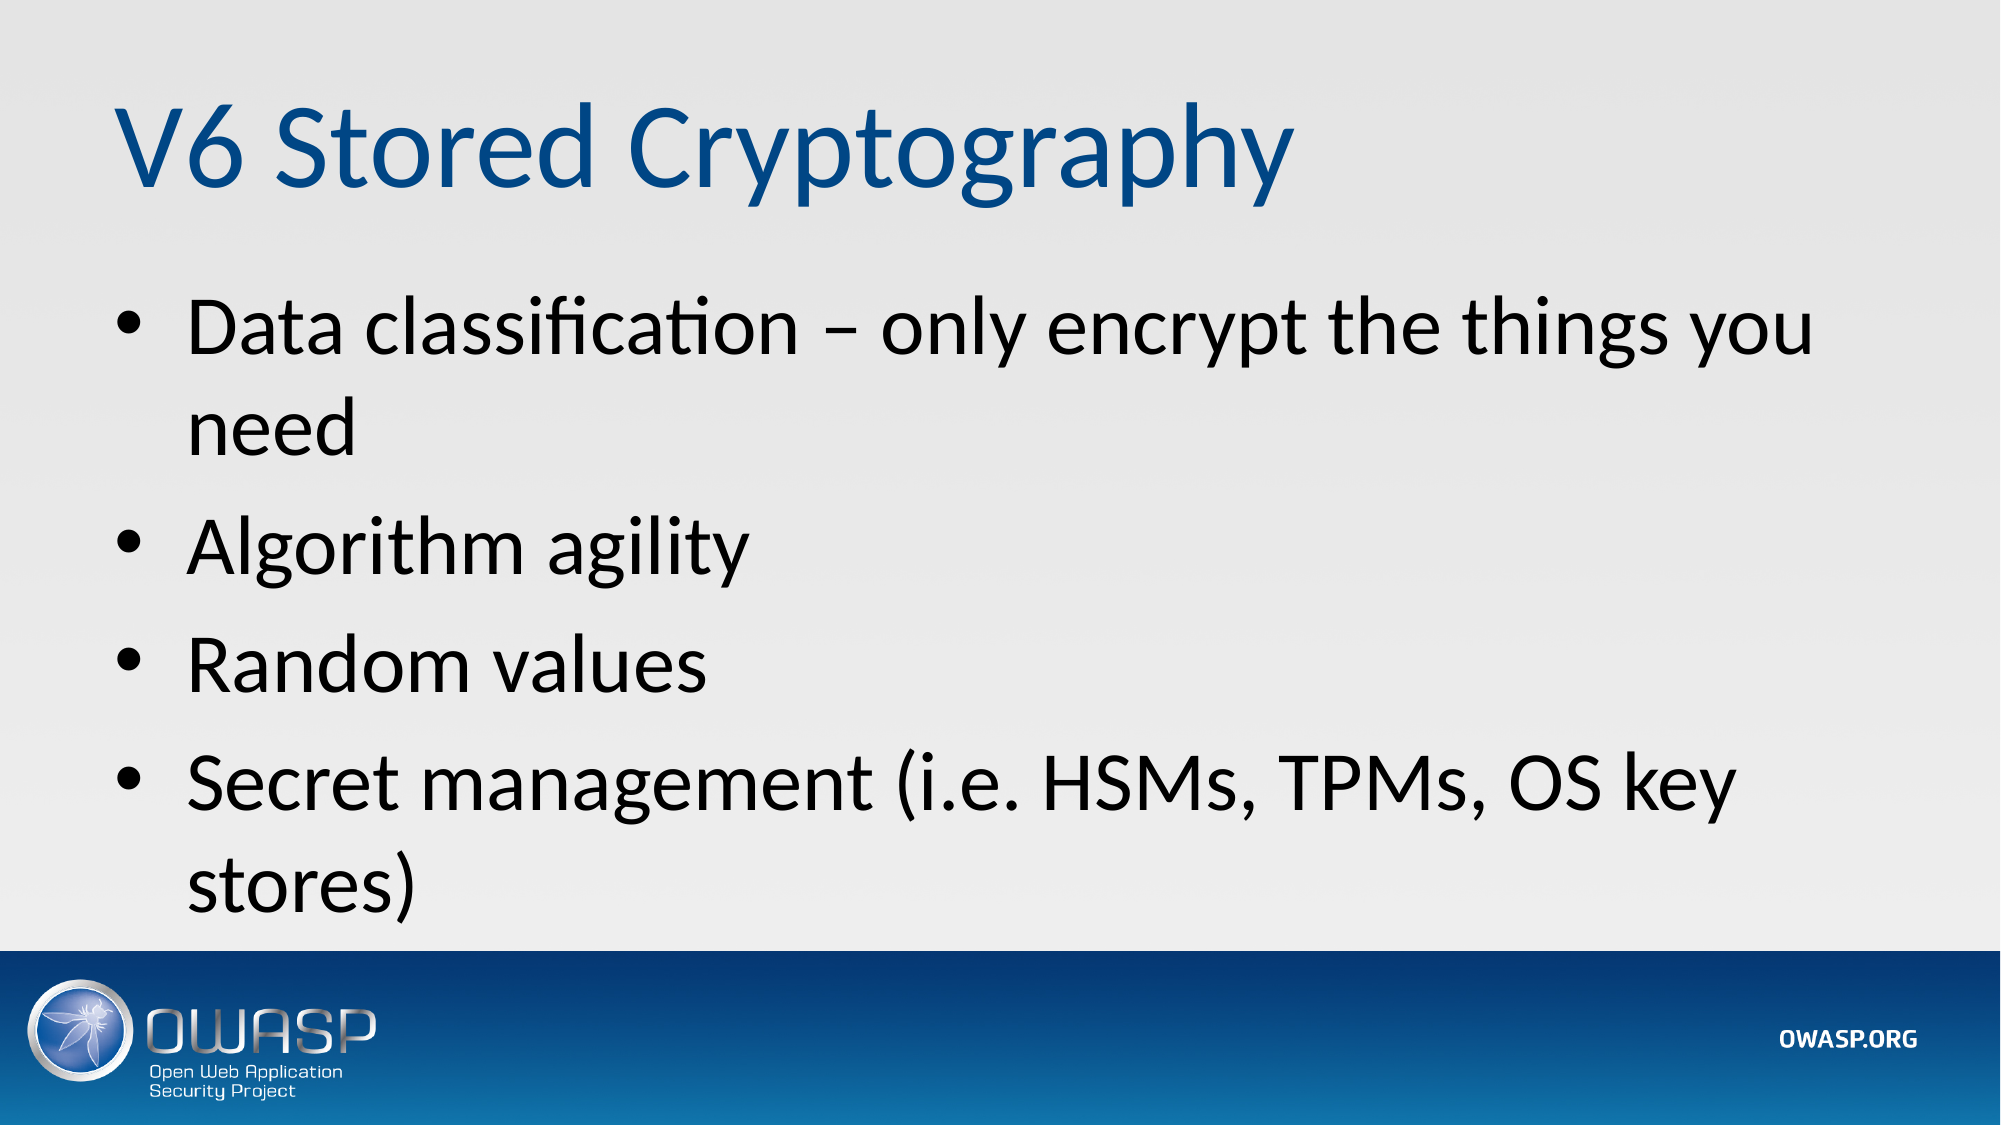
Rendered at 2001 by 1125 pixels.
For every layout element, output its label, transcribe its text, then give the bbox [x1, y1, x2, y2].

list Data classification – only encrypt the things you need Algorithm agility Random values Secret management (i.e. HSMs, TPMs, OS key stores) [99, 262, 1900, 940]
picture [0, 0, 2001, 1125]
title V6 Stored Cryptography [99, 45, 1900, 233]
